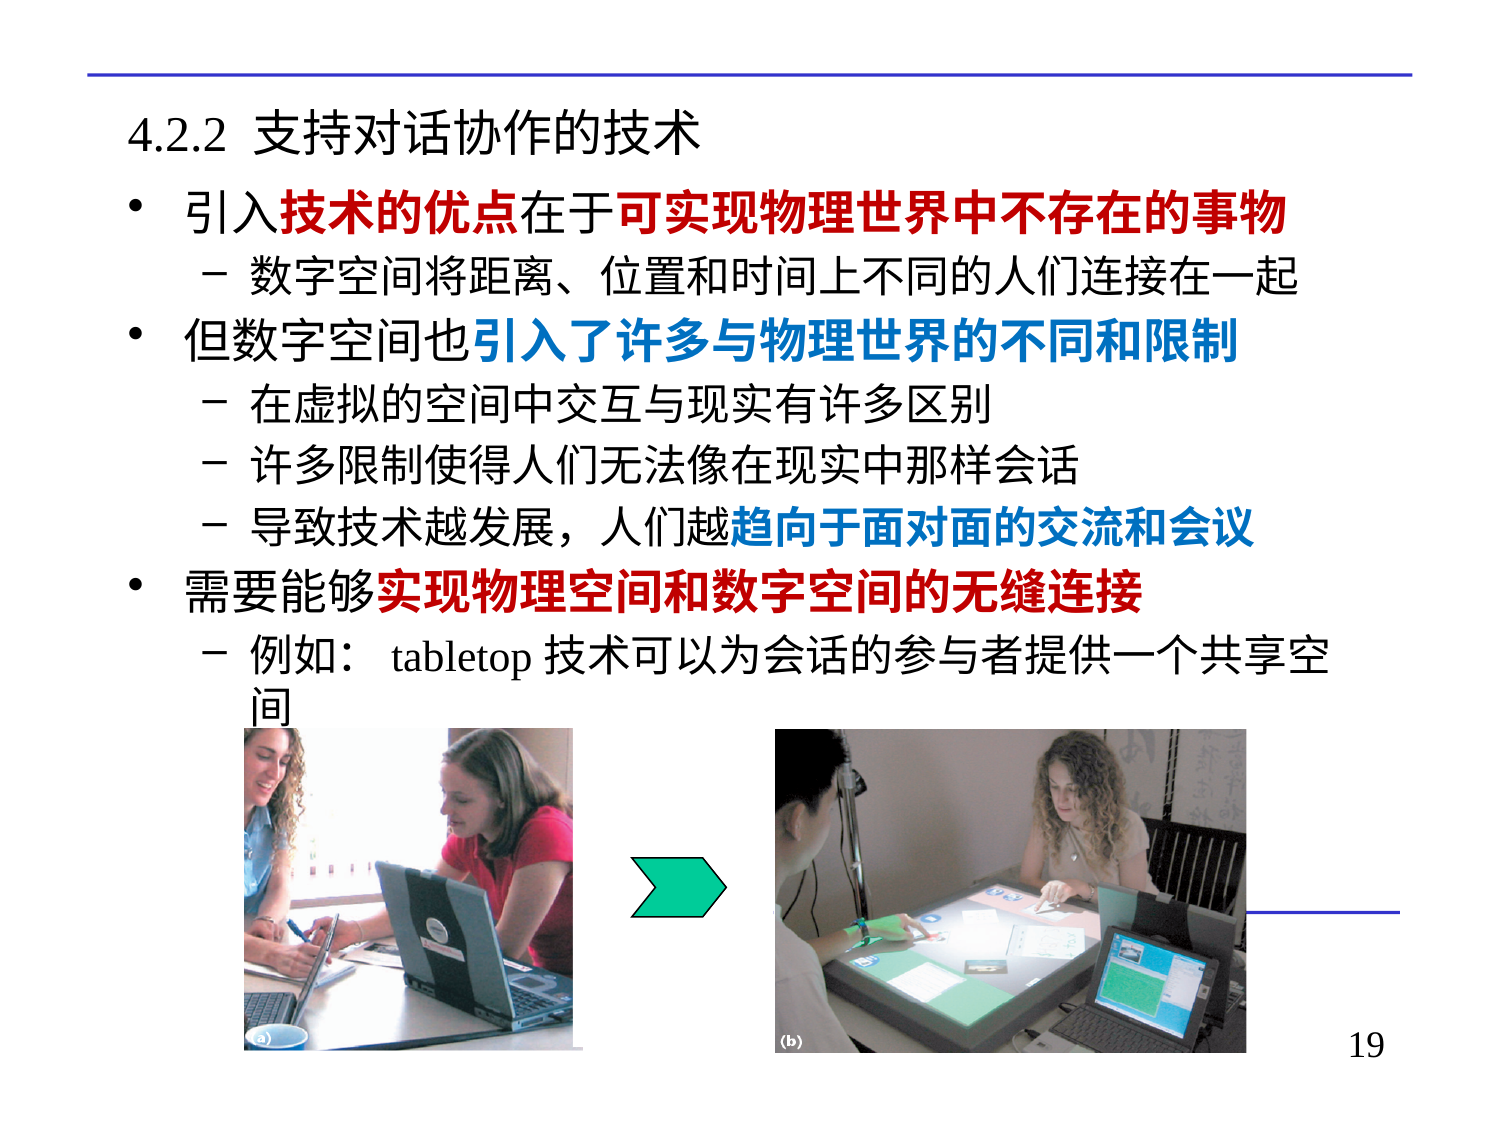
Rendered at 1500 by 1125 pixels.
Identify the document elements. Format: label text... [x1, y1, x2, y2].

text_box [585, 727, 772, 1047]
picture [773, 727, 1247, 1053]
slide_number 19 [1087, 1012, 1401, 1088]
title 4.2.2 支持对话协作的技术 [112, 87, 1388, 174]
text_box [631, 857, 727, 917]
list 引入技术的优点在于可实现物理世界中不存在的事物 数字空间将距离、位置和时间上不同的人们连接在一起 但数字空间也引入了许多与物理世界的不同和限制 在虚拟的空间中交互与现实有许多区别 许多限制使得人们无法像在现实中那样会话 导致技术越发展，人们越趋向于面对面的交流和会议 需要能够实现物理空间和数字空间的无缝连接 例如：tabletop技术可以为会话的参与者提供一个共享空间 [112, 174, 1388, 900]
picture [241, 727, 585, 1053]
